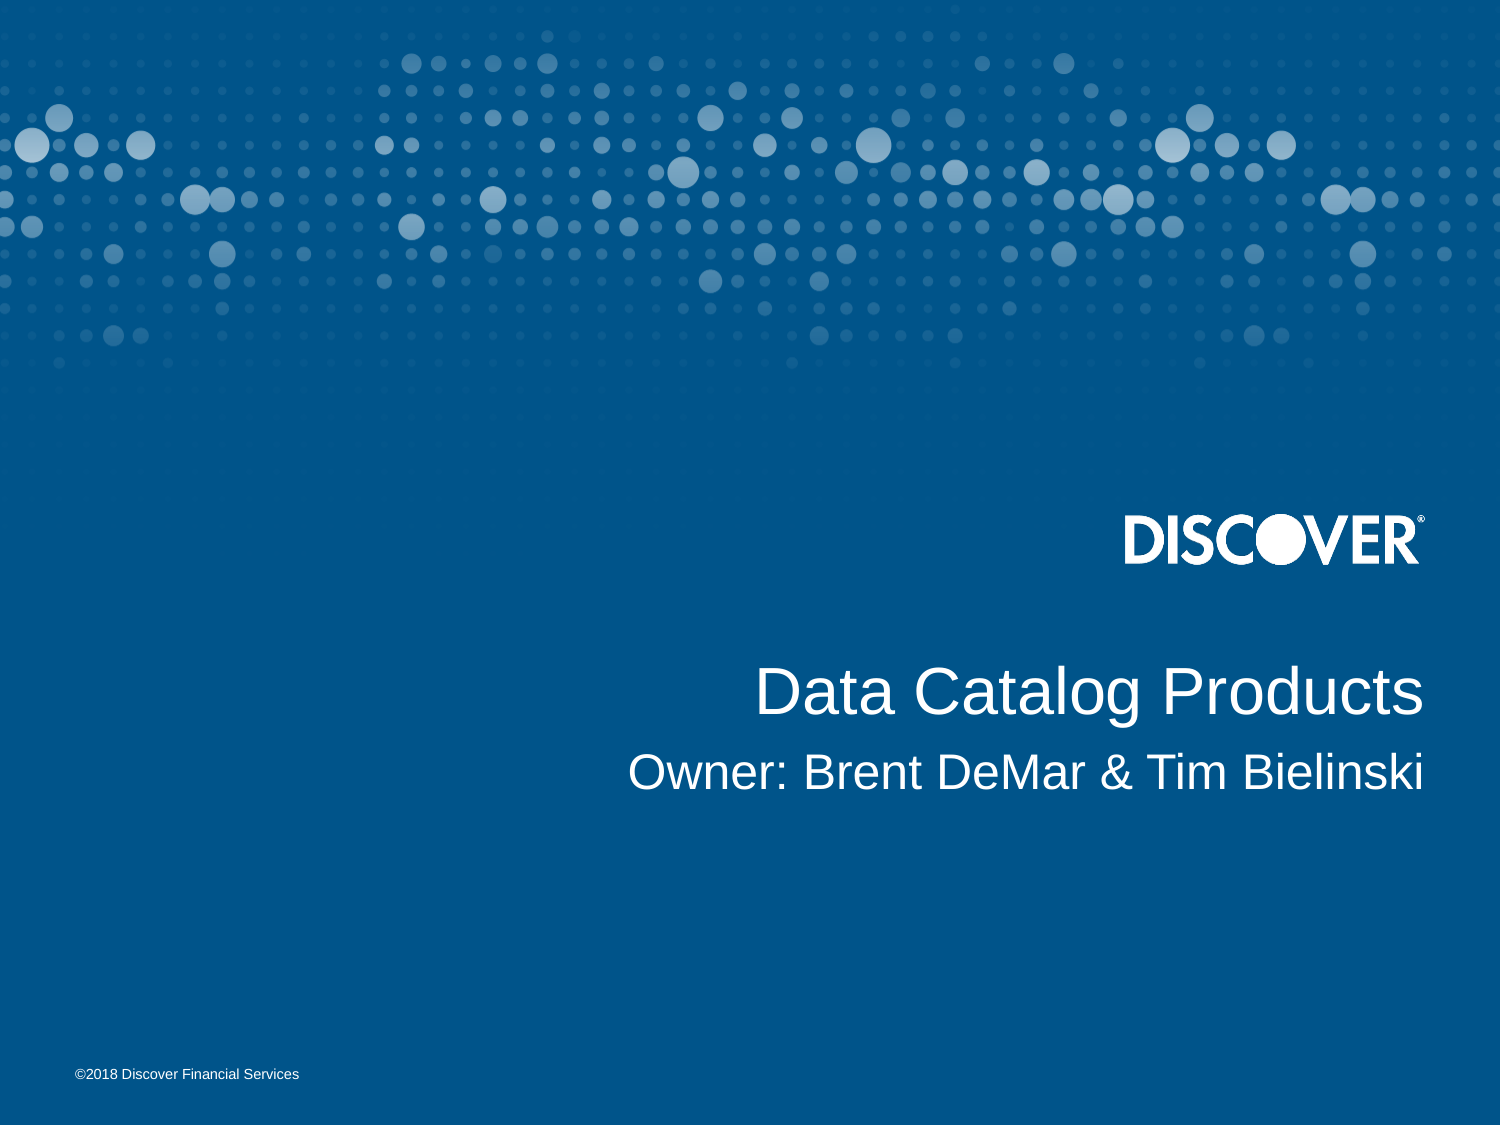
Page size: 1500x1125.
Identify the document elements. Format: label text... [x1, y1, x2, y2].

text_box ©2018 Discover Financial Services [74, 1064, 375, 1125]
title Data Catalog Products Owner: Brent DeMar & Tim Bielinski [375, 652, 1425, 841]
picture [0, 0, 1500, 1125]
